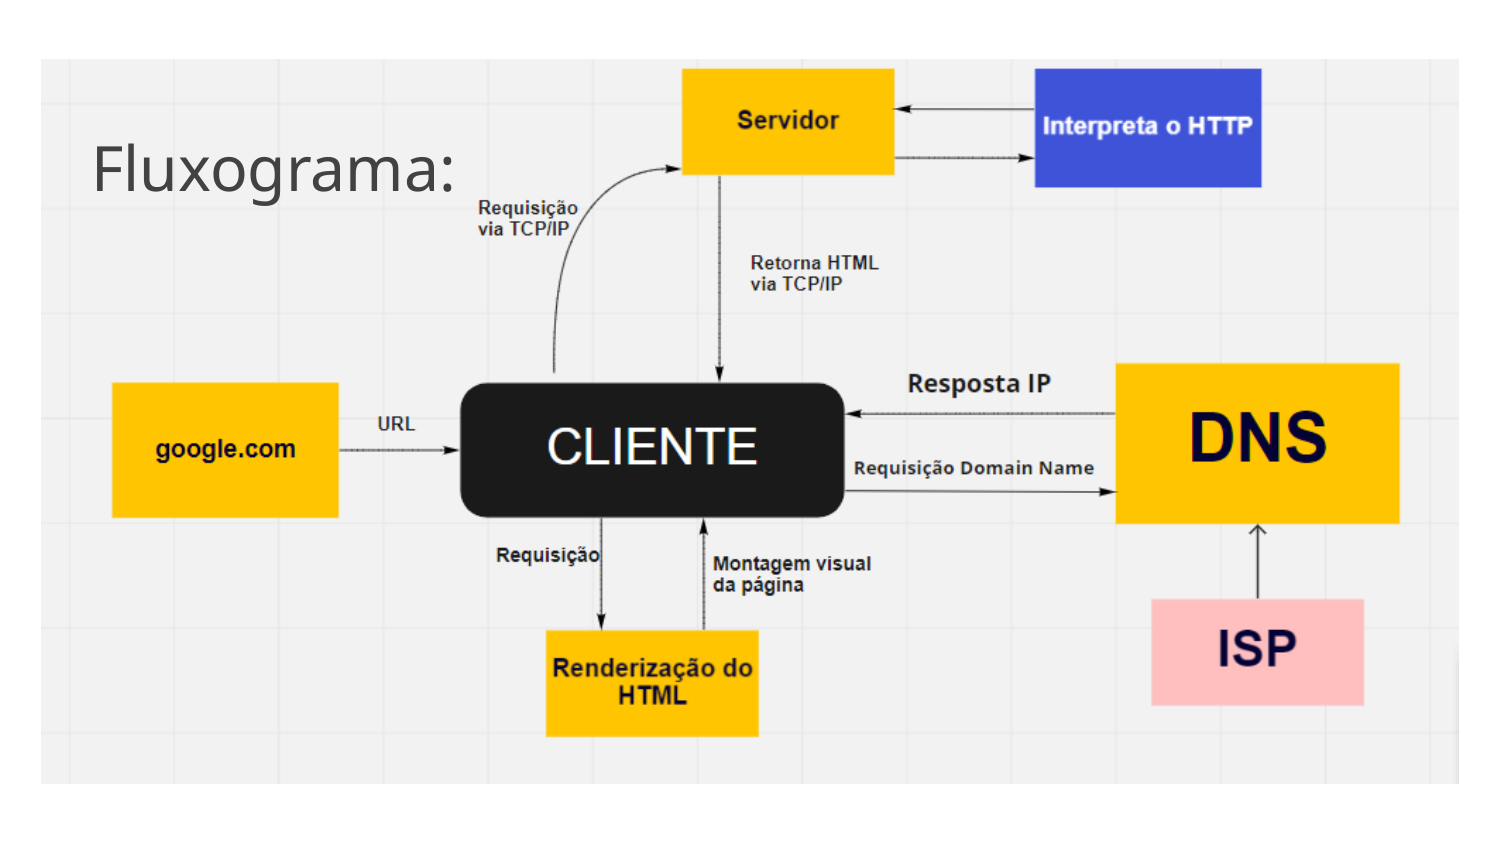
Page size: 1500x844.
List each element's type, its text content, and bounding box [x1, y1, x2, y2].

title Fluxograma: [1465, 98, 1474, 219]
picture [40, 59, 1460, 784]
